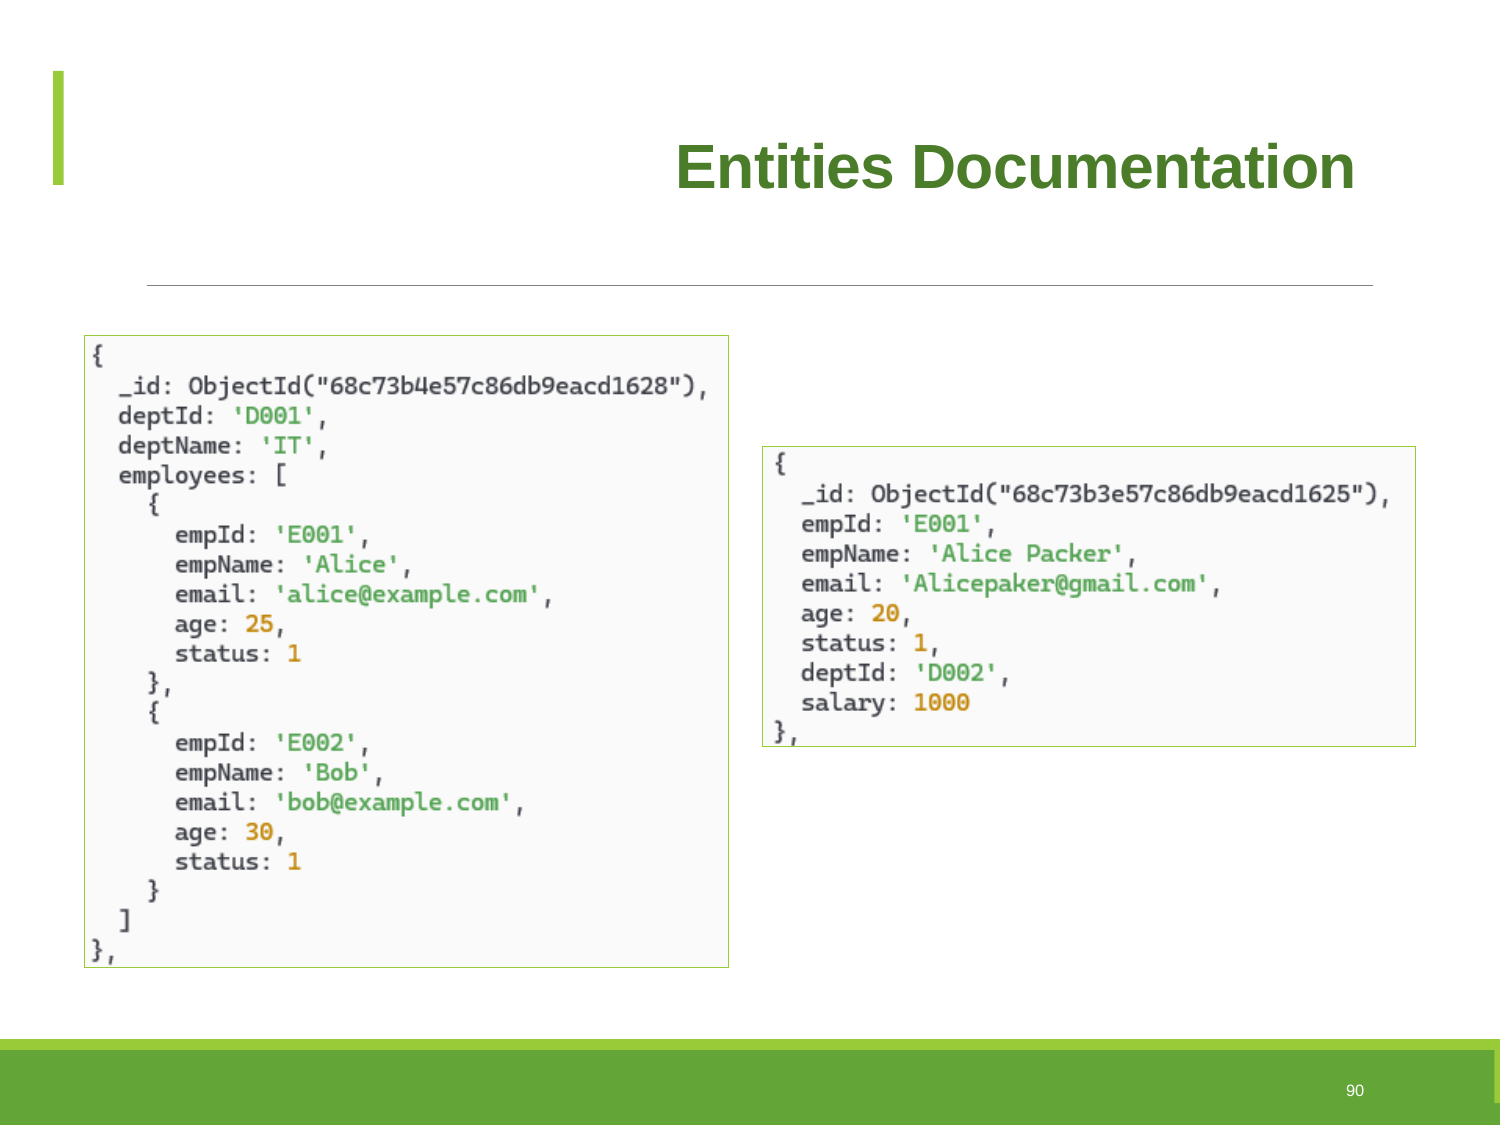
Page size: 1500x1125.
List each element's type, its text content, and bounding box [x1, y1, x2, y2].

picture [83, 335, 729, 968]
slide_number 90 [1218, 1059, 1380, 1120]
title Entities Documentation [135, 47, 1373, 209]
picture [761, 446, 1417, 748]
